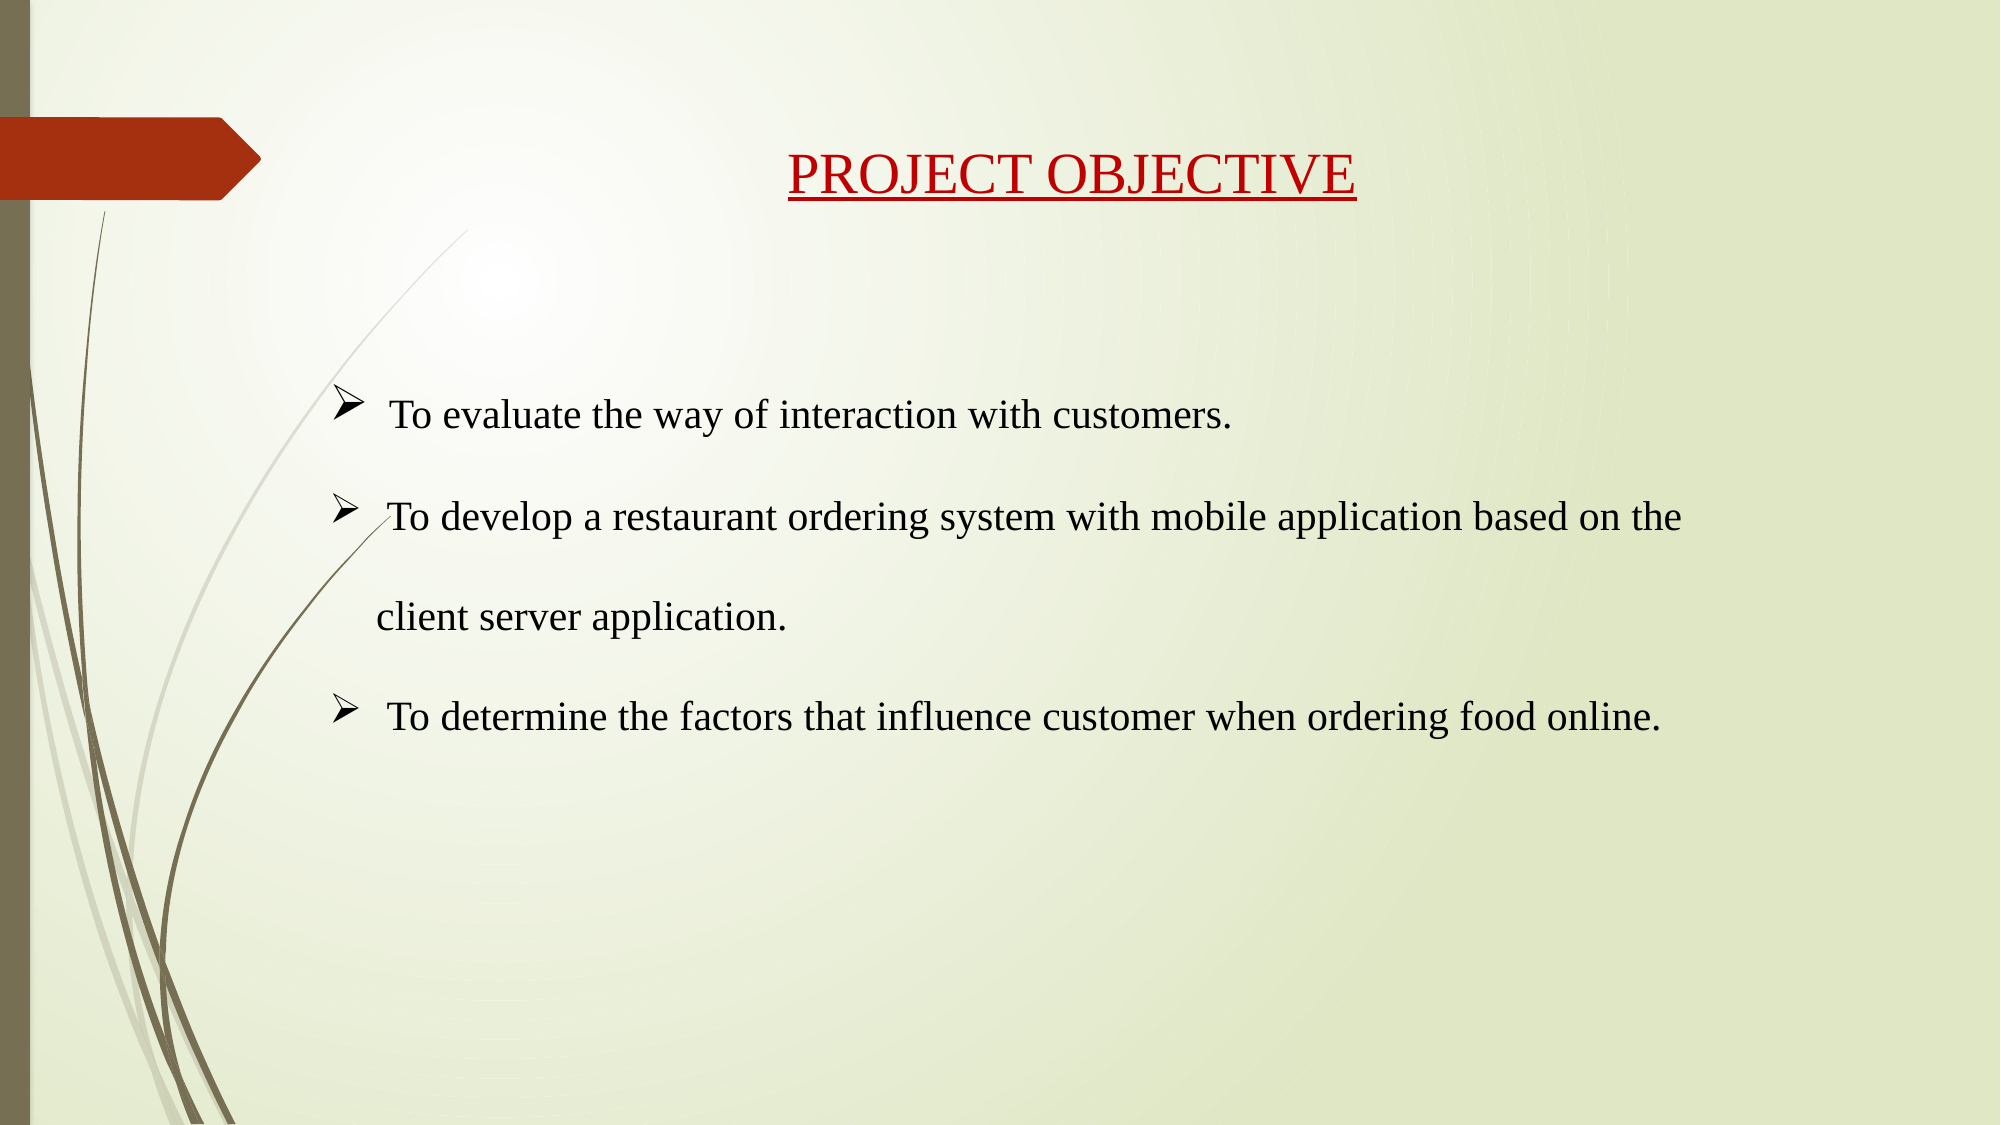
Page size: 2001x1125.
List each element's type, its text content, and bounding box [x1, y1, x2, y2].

text_box To evaluate the way of interaction with customers. To develop a restaurant ordering system with mobile application based on the client server application. To determine the factors that influence customer when ordering food online. [314, 311, 1776, 747]
text_box PROJECT OBJECTIVE [772, 128, 1372, 213]
